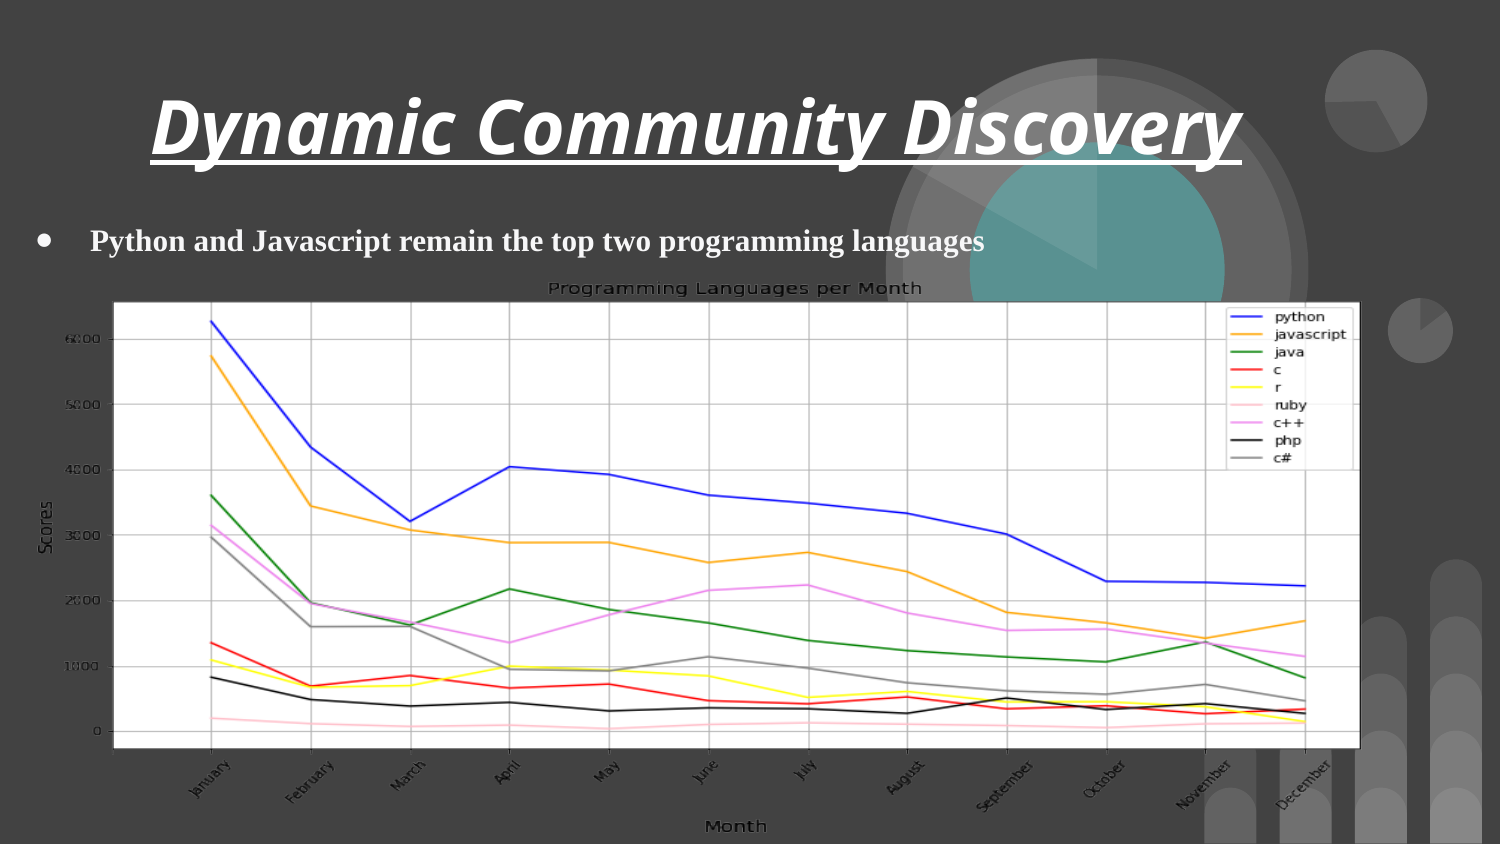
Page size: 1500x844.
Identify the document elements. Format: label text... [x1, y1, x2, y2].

subtitle Python and Javascript remain the top two programming languages [0, 167, 1444, 688]
title Dynamic Community Discovery [135, 51, 1477, 197]
picture [26, 273, 1369, 844]
